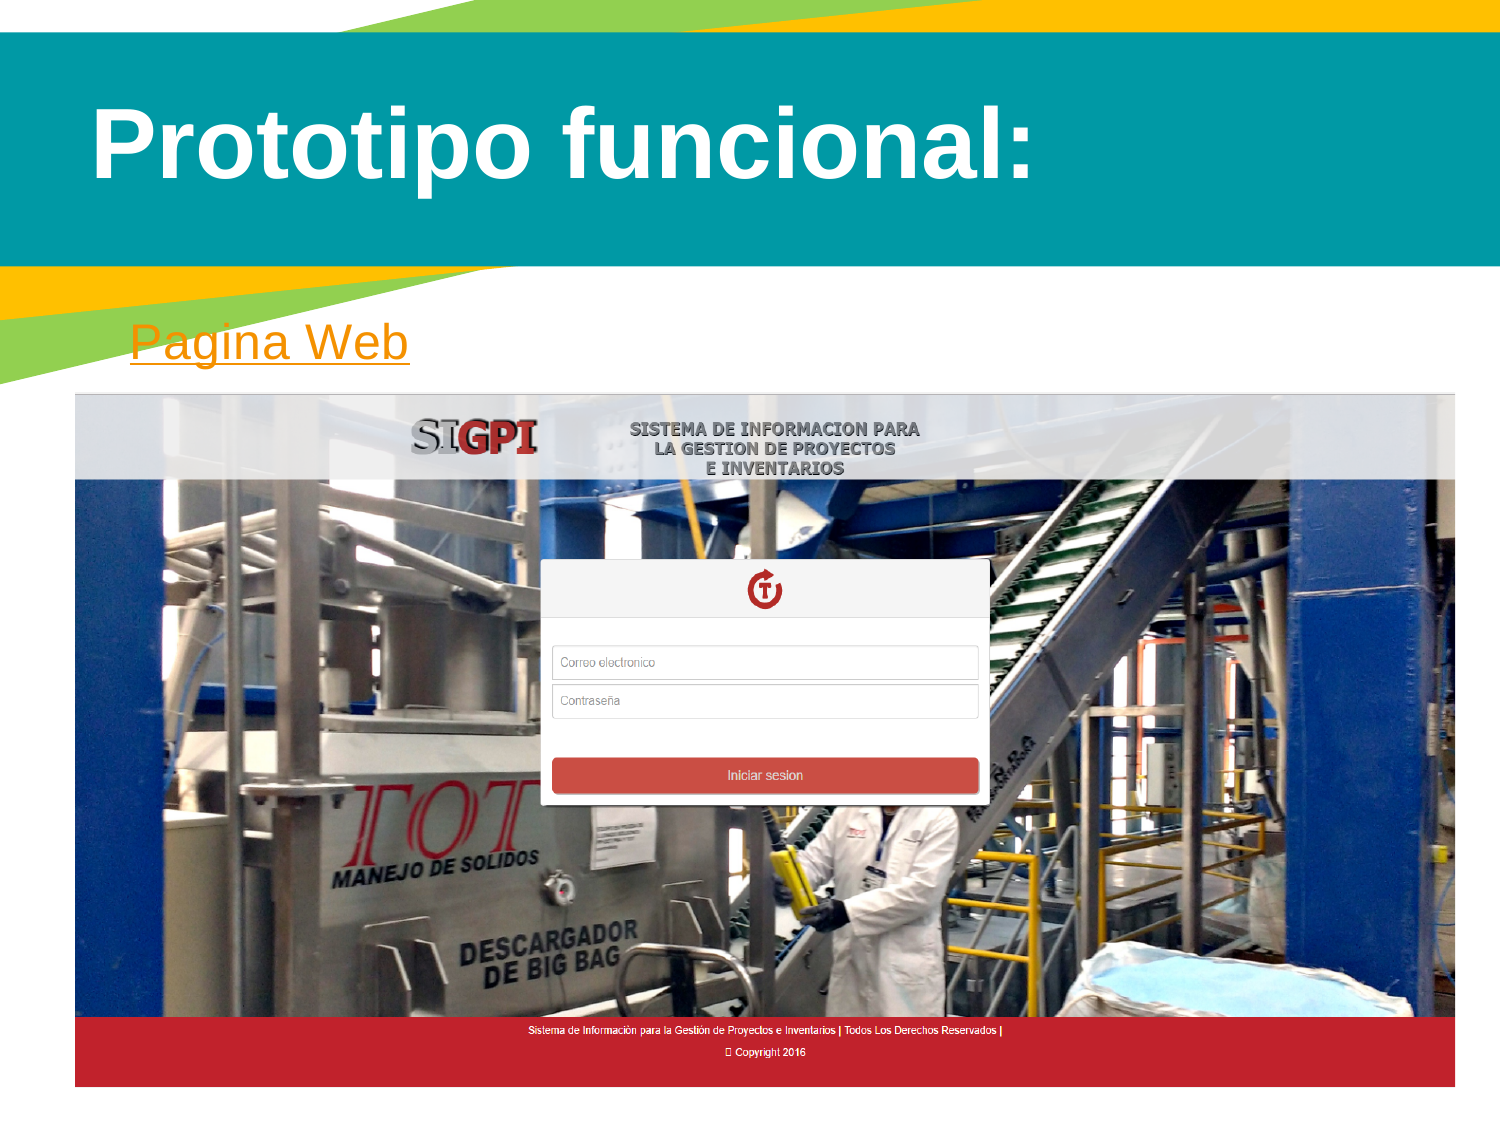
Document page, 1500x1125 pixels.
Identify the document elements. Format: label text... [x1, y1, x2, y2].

text_box Pagina Web [114, 302, 1218, 378]
text_box Prototipo funcional: [75, 62, 1435, 215]
picture [74, 391, 1456, 1089]
